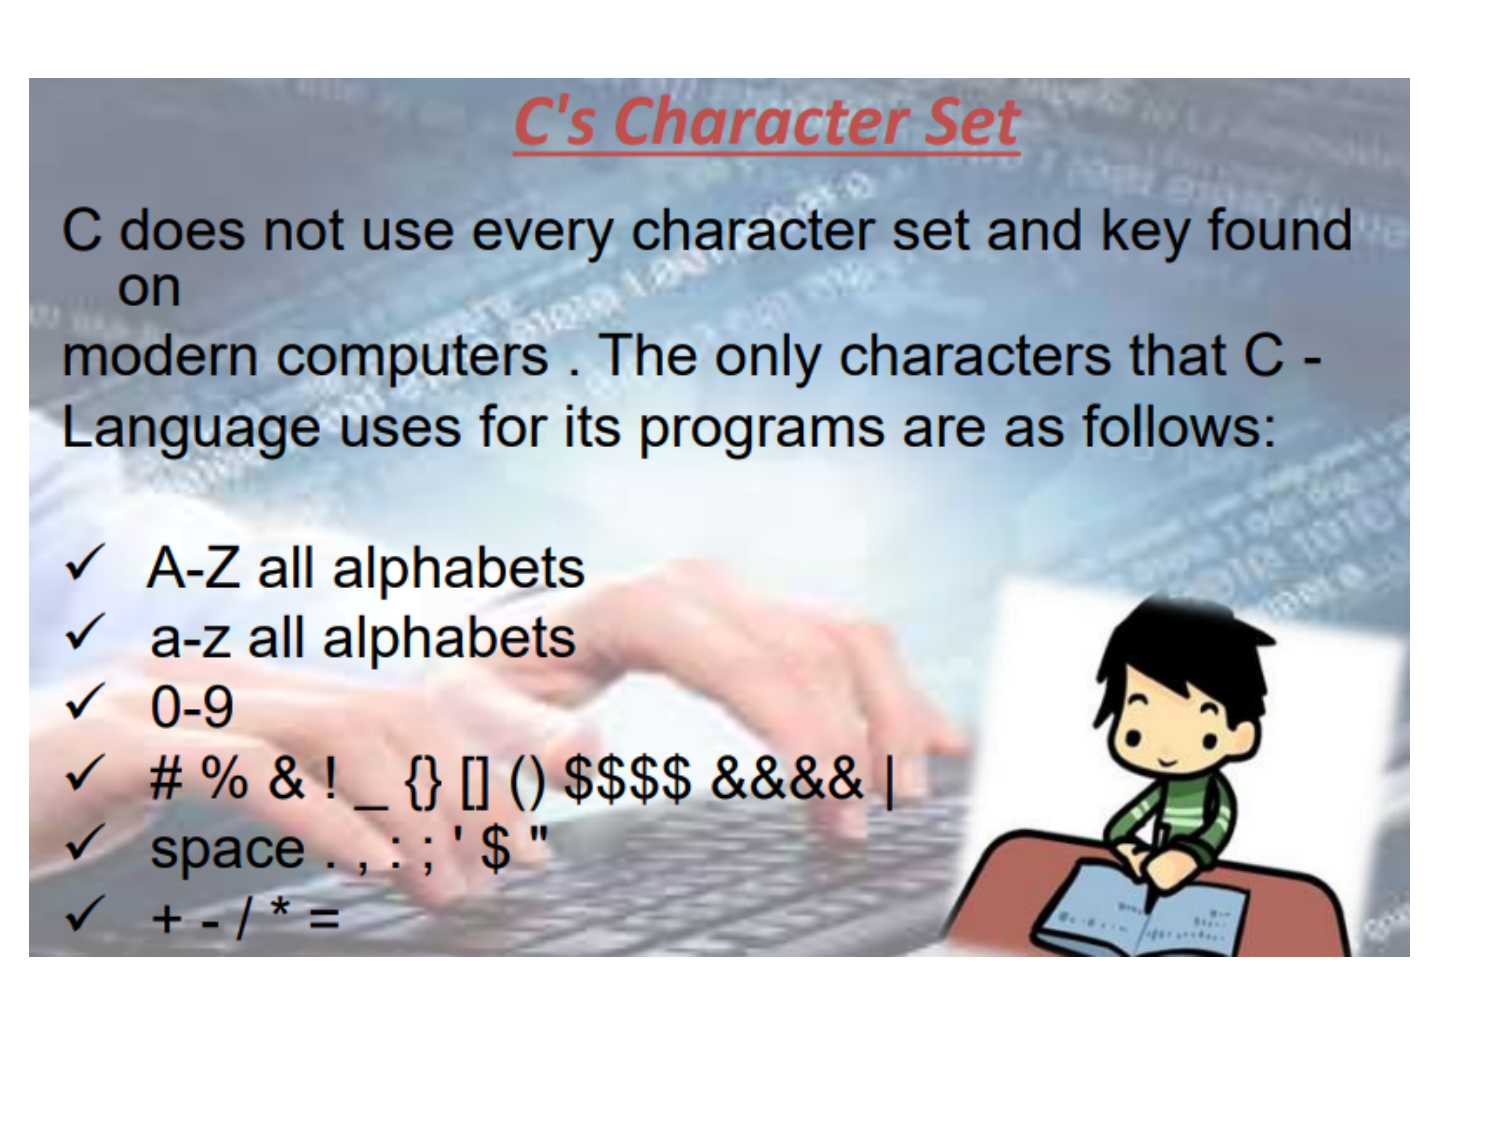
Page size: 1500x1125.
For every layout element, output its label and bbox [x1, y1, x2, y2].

picture [29, 77, 1410, 958]
